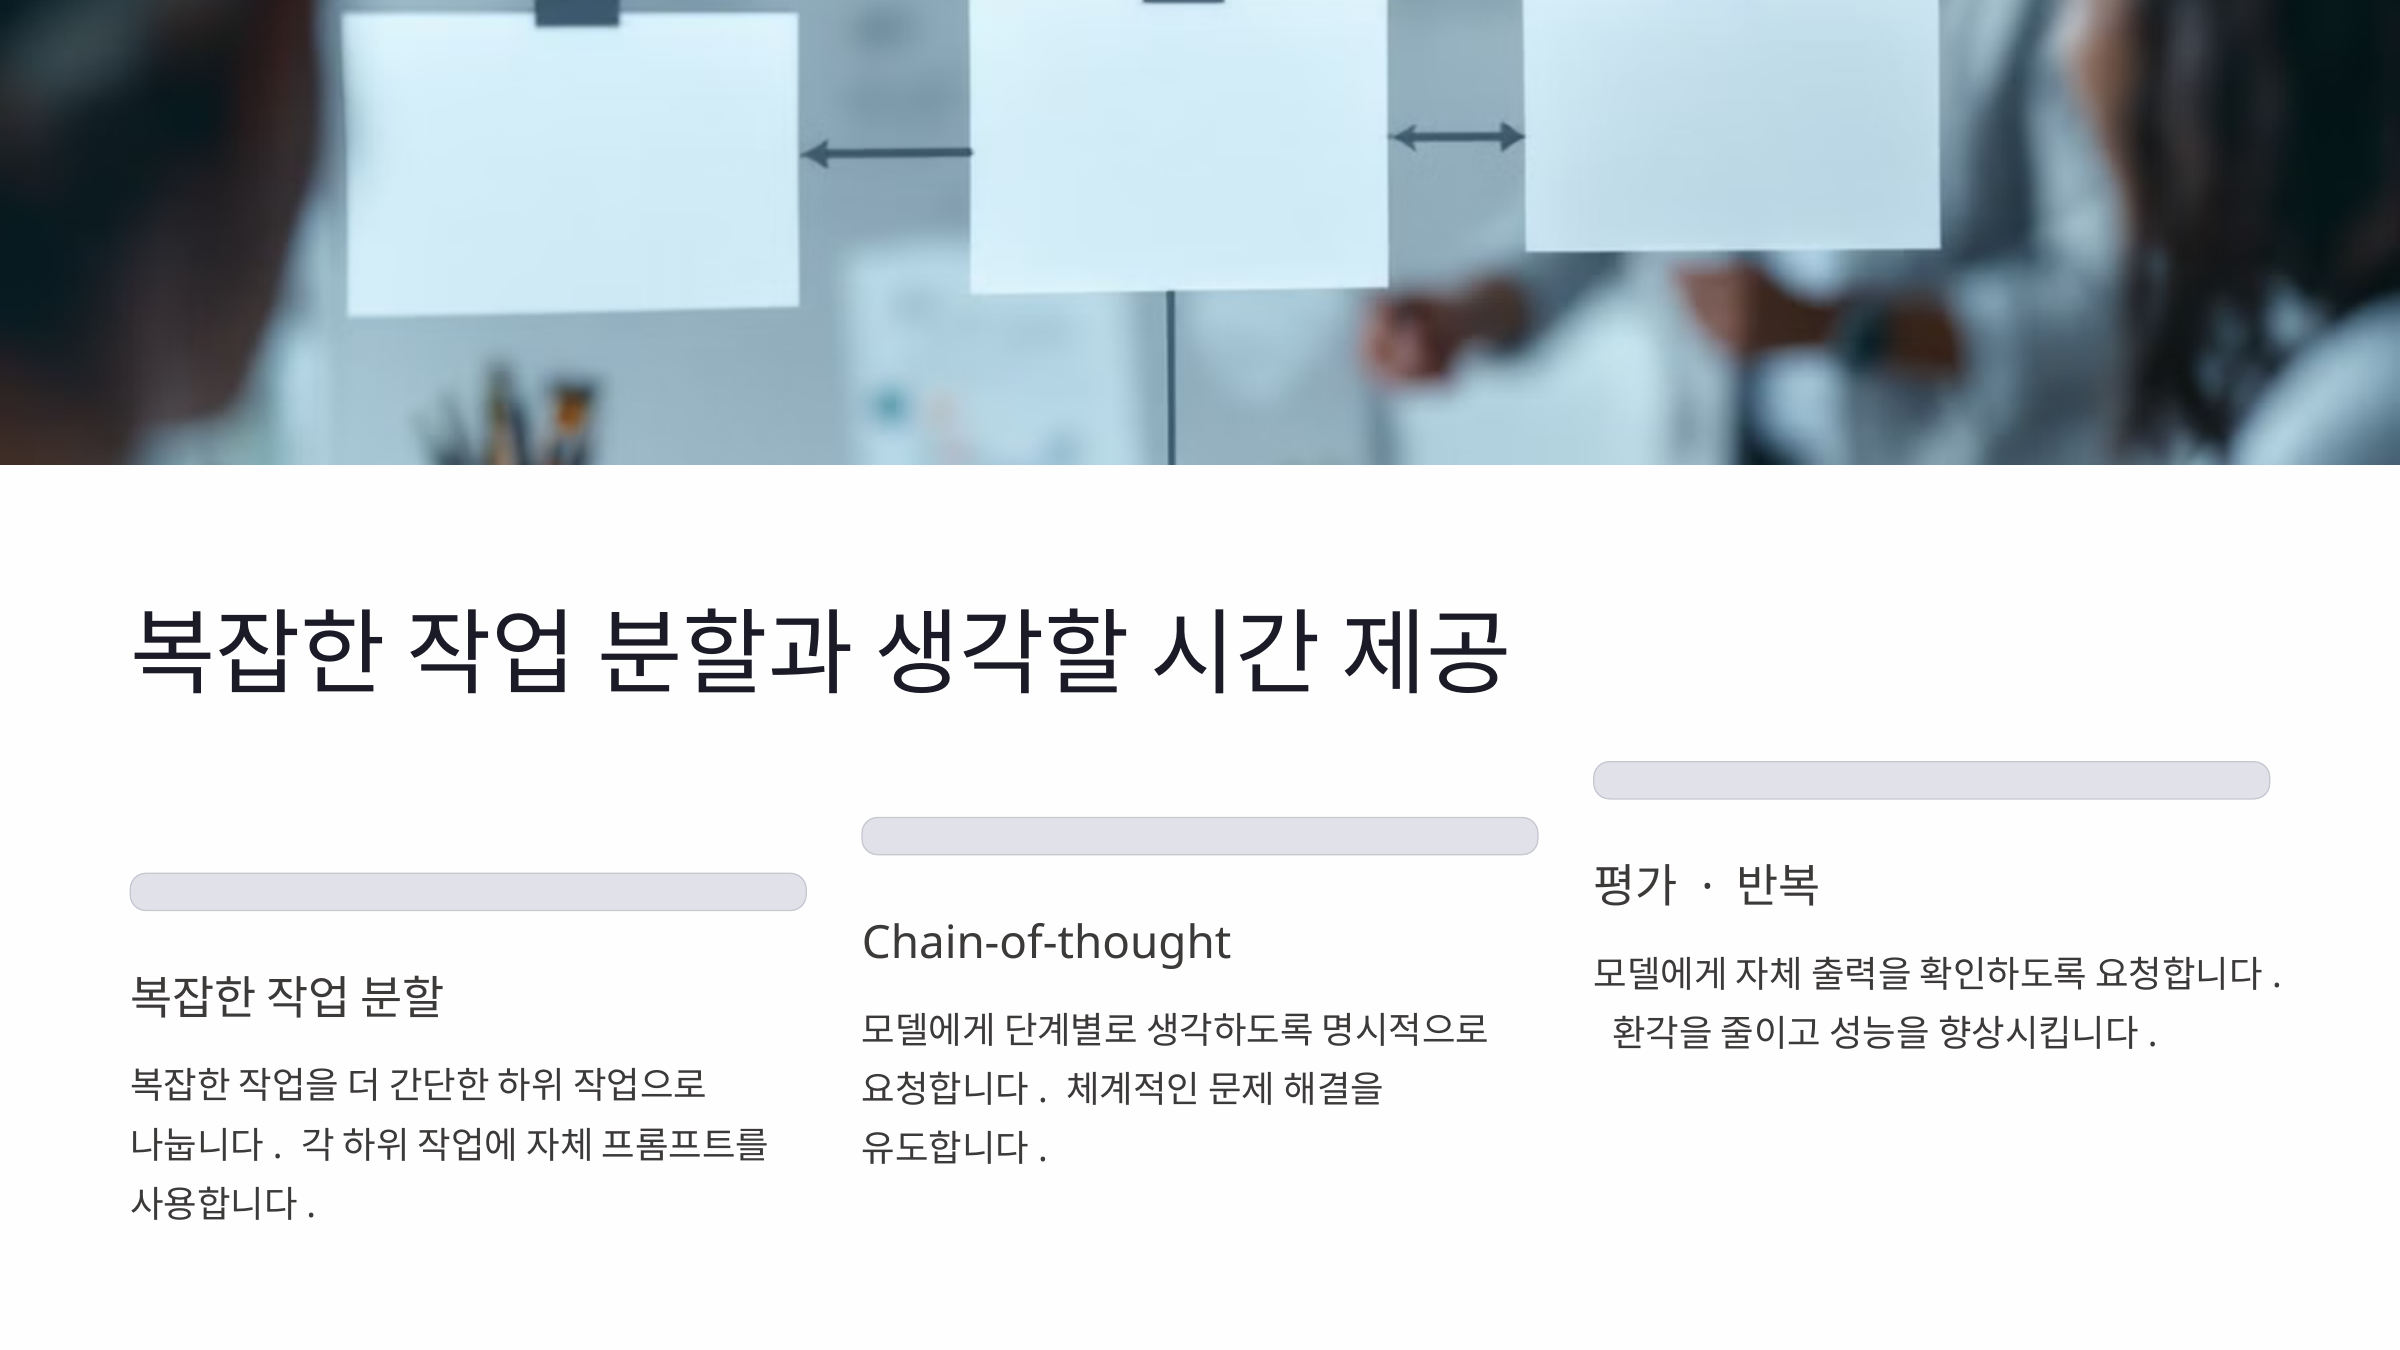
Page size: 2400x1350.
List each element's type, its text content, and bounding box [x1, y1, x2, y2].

text_box [1593, 761, 2270, 799]
picture [0, 0, 2400, 466]
text_box 복잡한 작업 분할과 생각할 시간 제공 [130, 589, 1533, 706]
text_box 모델에게 자체 출력을 확인하도록 요청합니다. 환각을 줄이고 성능을 향상시킵니다. [1593, 935, 2270, 1055]
text_box 복잡한 작업 분할 [130, 966, 596, 1025]
text_box [861, 817, 1538, 855]
text_box Chain-of-thought [861, 910, 1327, 969]
text_box 복잡한 작업을 더 간단한 하위 작업으로 나눕니다. 각 하위 작업에 자체 프롬프트를 사용합니다. [130, 1046, 807, 1226]
text_box 평가 · 반복 [1593, 854, 2059, 913]
text_box 모델에게 단계별로 생각하도록 명시적으로 요청합니다. 체계적인 문제 해결을 유도합니다. [861, 990, 1538, 1170]
text_box [130, 873, 807, 911]
